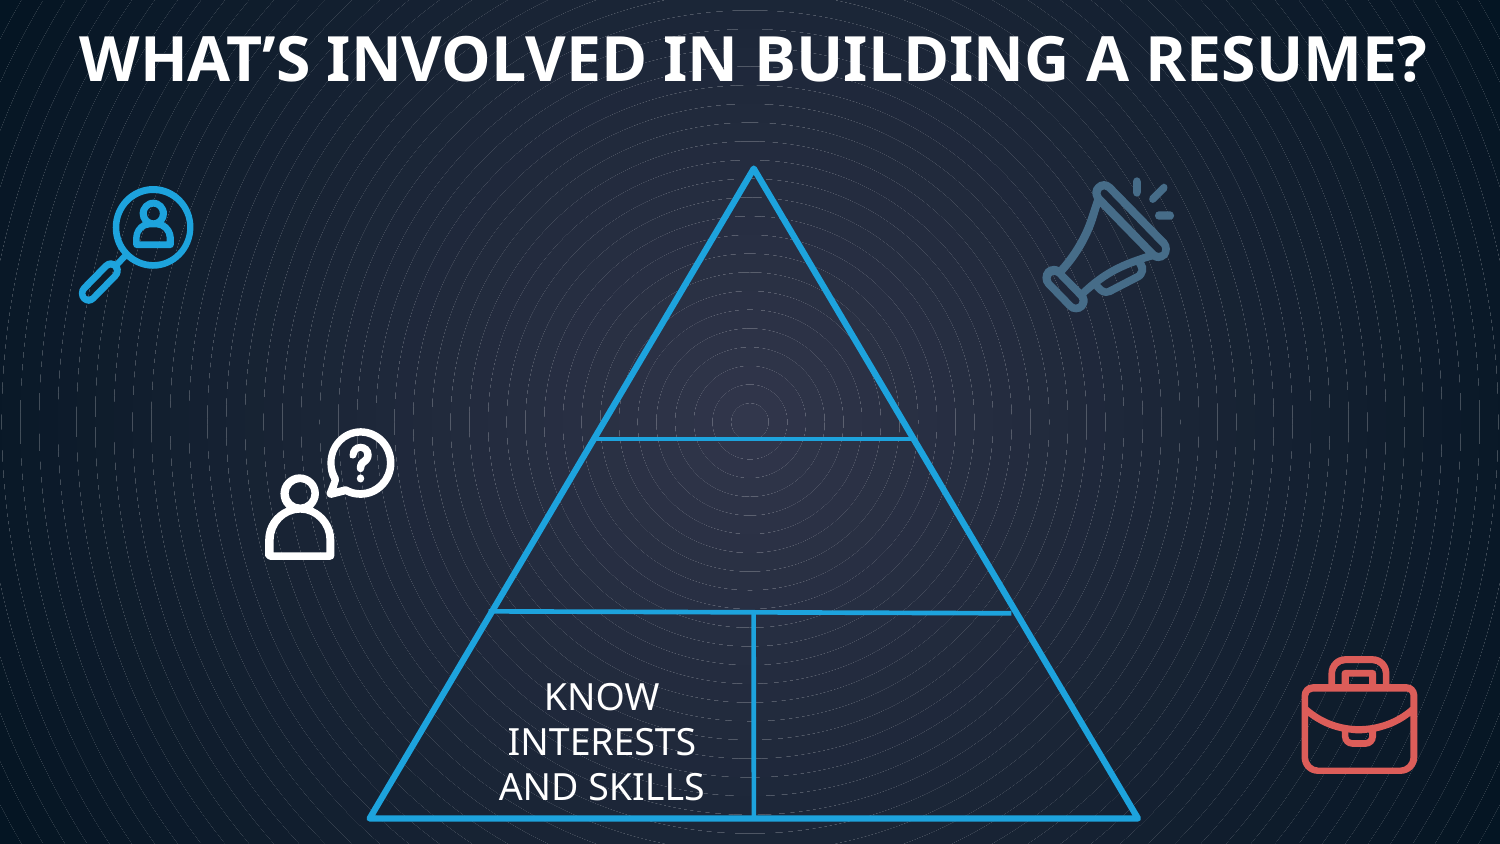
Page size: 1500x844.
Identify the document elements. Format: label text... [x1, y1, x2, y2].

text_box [1041, 177, 1175, 313]
text_box [1301, 656, 1418, 774]
text_box KNOW INTERESTS AND SKILLS [449, 613, 749, 820]
text_box WHAT’S INVOLVED IN BUILDING A RESUME? [3, 3, 1500, 152]
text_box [264, 428, 395, 561]
text_box [369, 684, 449, 819]
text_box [77, 185, 194, 305]
text_box [493, 168, 1138, 819]
